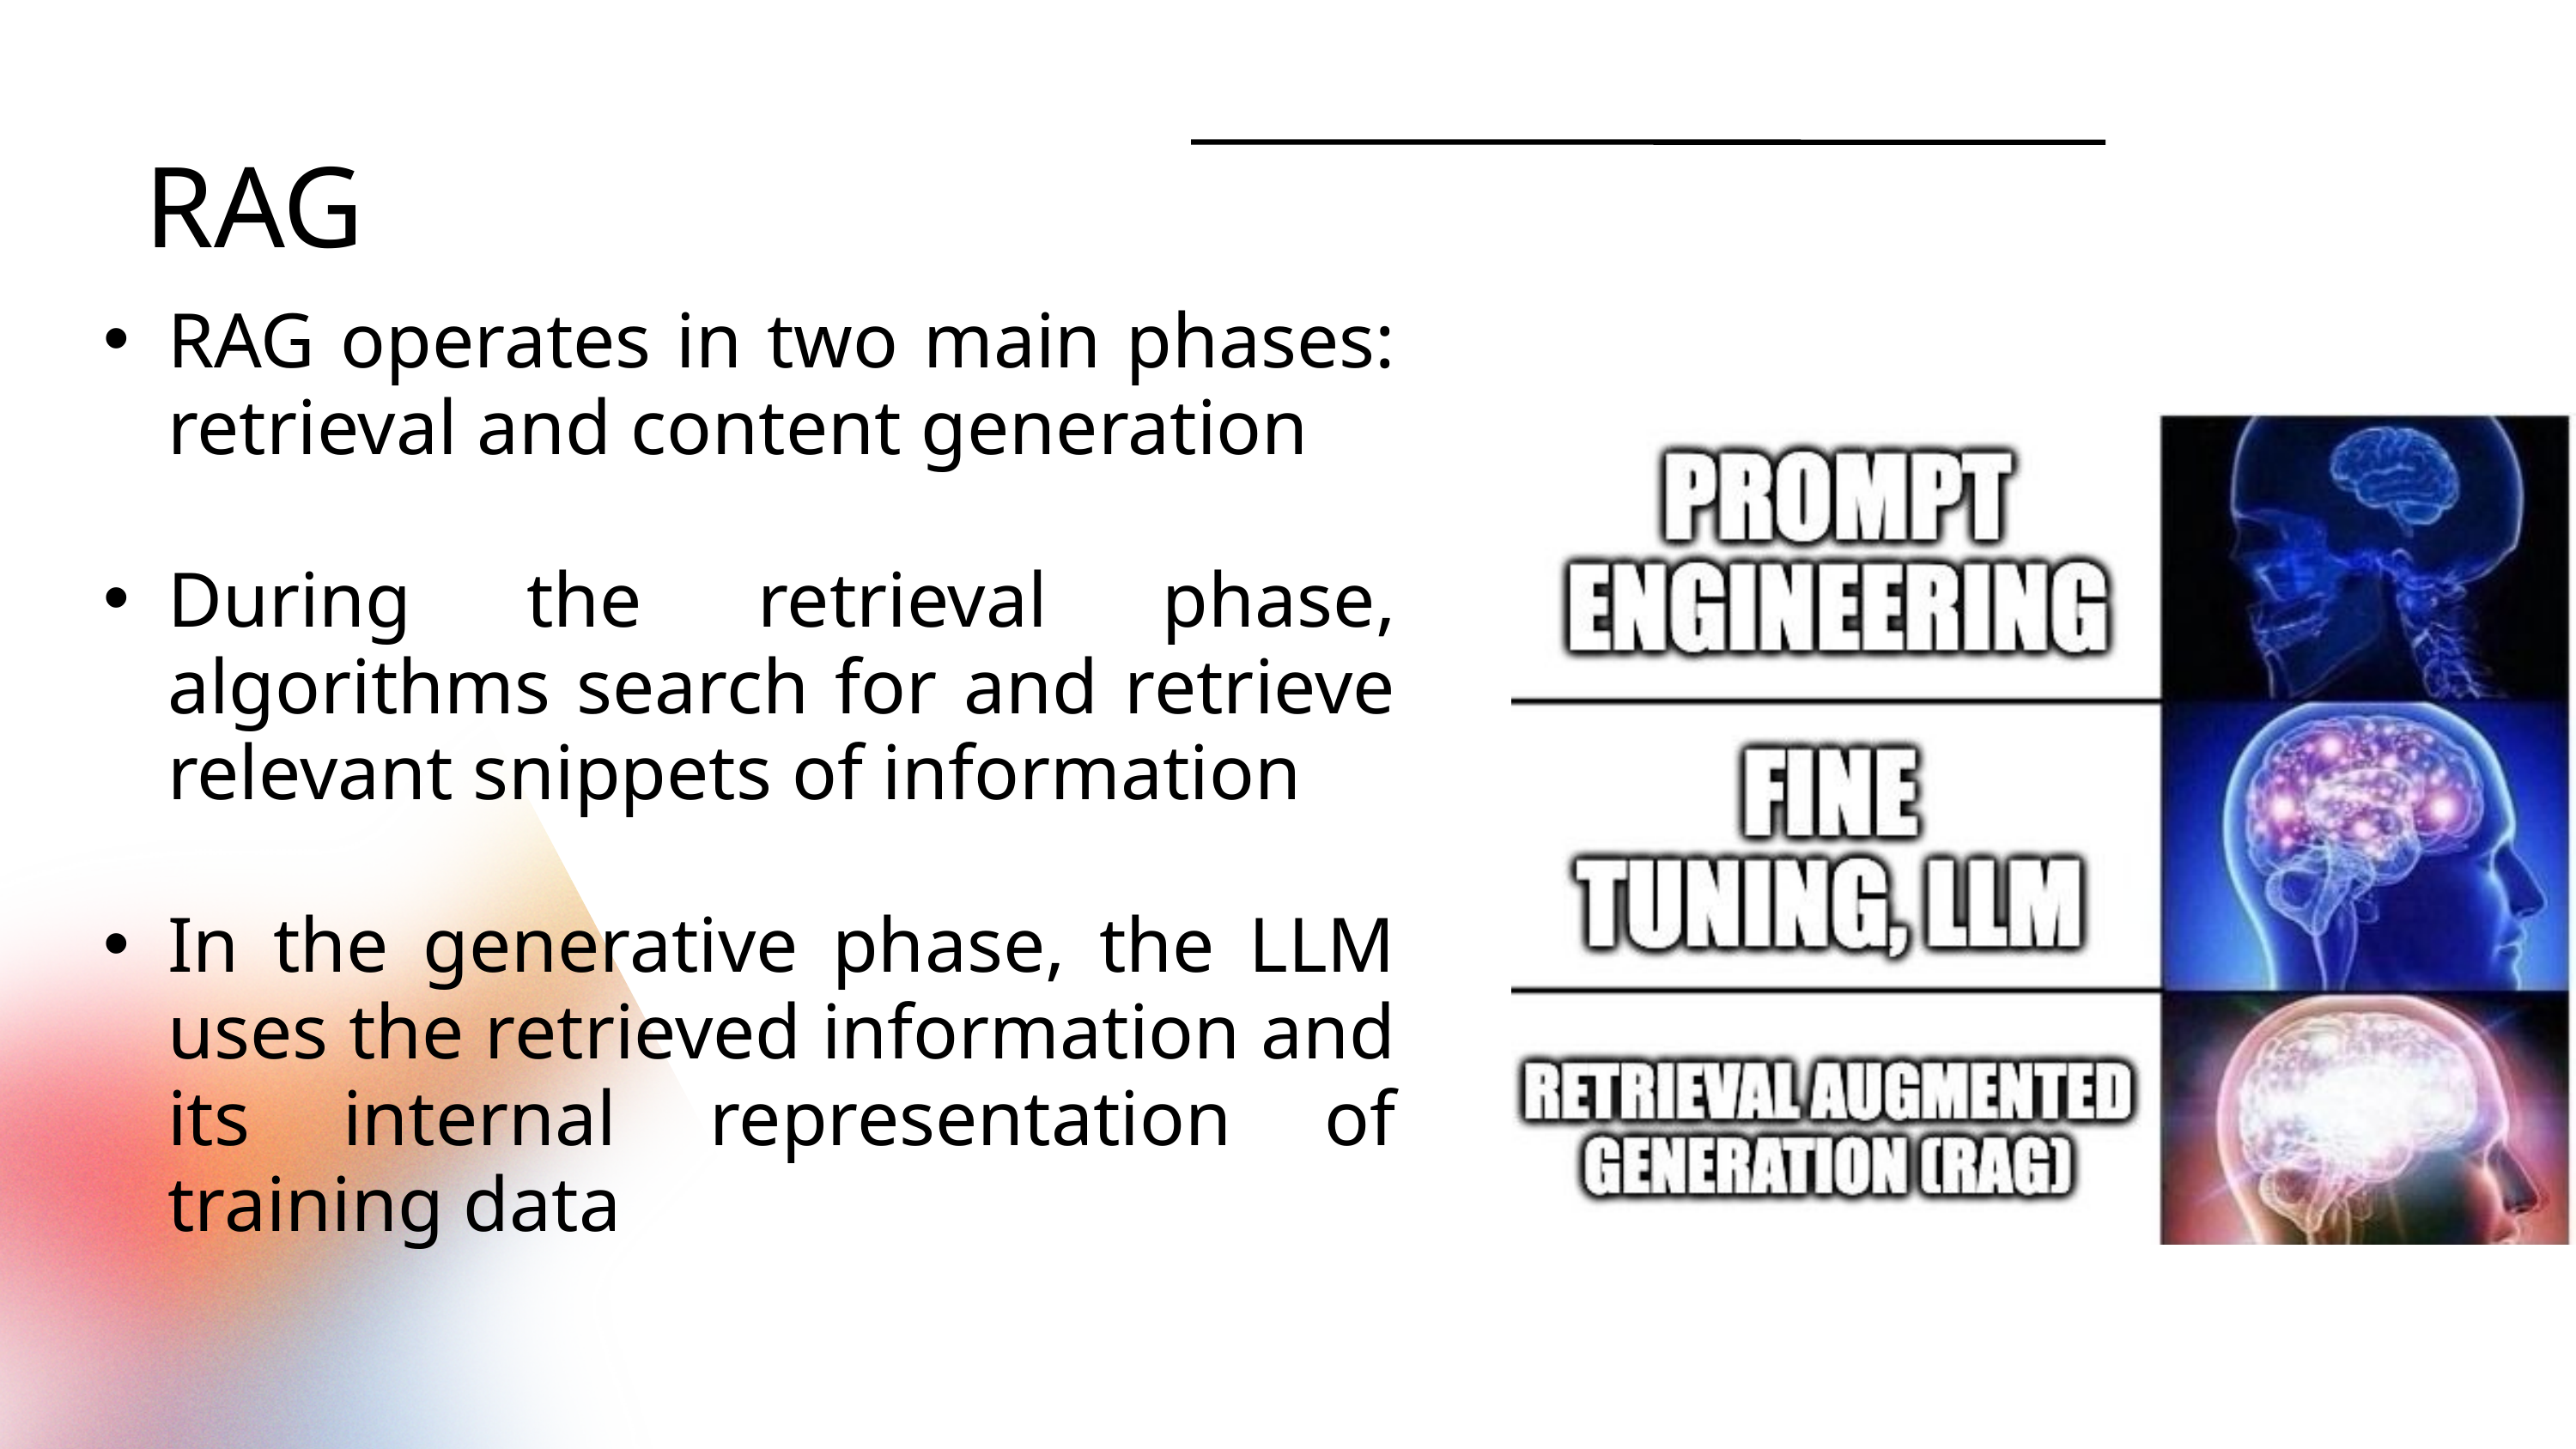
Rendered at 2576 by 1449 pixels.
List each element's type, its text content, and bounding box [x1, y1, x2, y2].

text_box [0, 749, 874, 1449]
text_box [1511, 412, 2576, 1245]
text_box RAG operates in two main phases: retrieval and content generation During the retrieval phase, algorithms search for and retrieve relevant snippets of information In the generative phase, the LLM uses the retrieved information and its internal representation of training data [39, 296, 1396, 1247]
text_box RAG [144, 163, 1743, 270]
